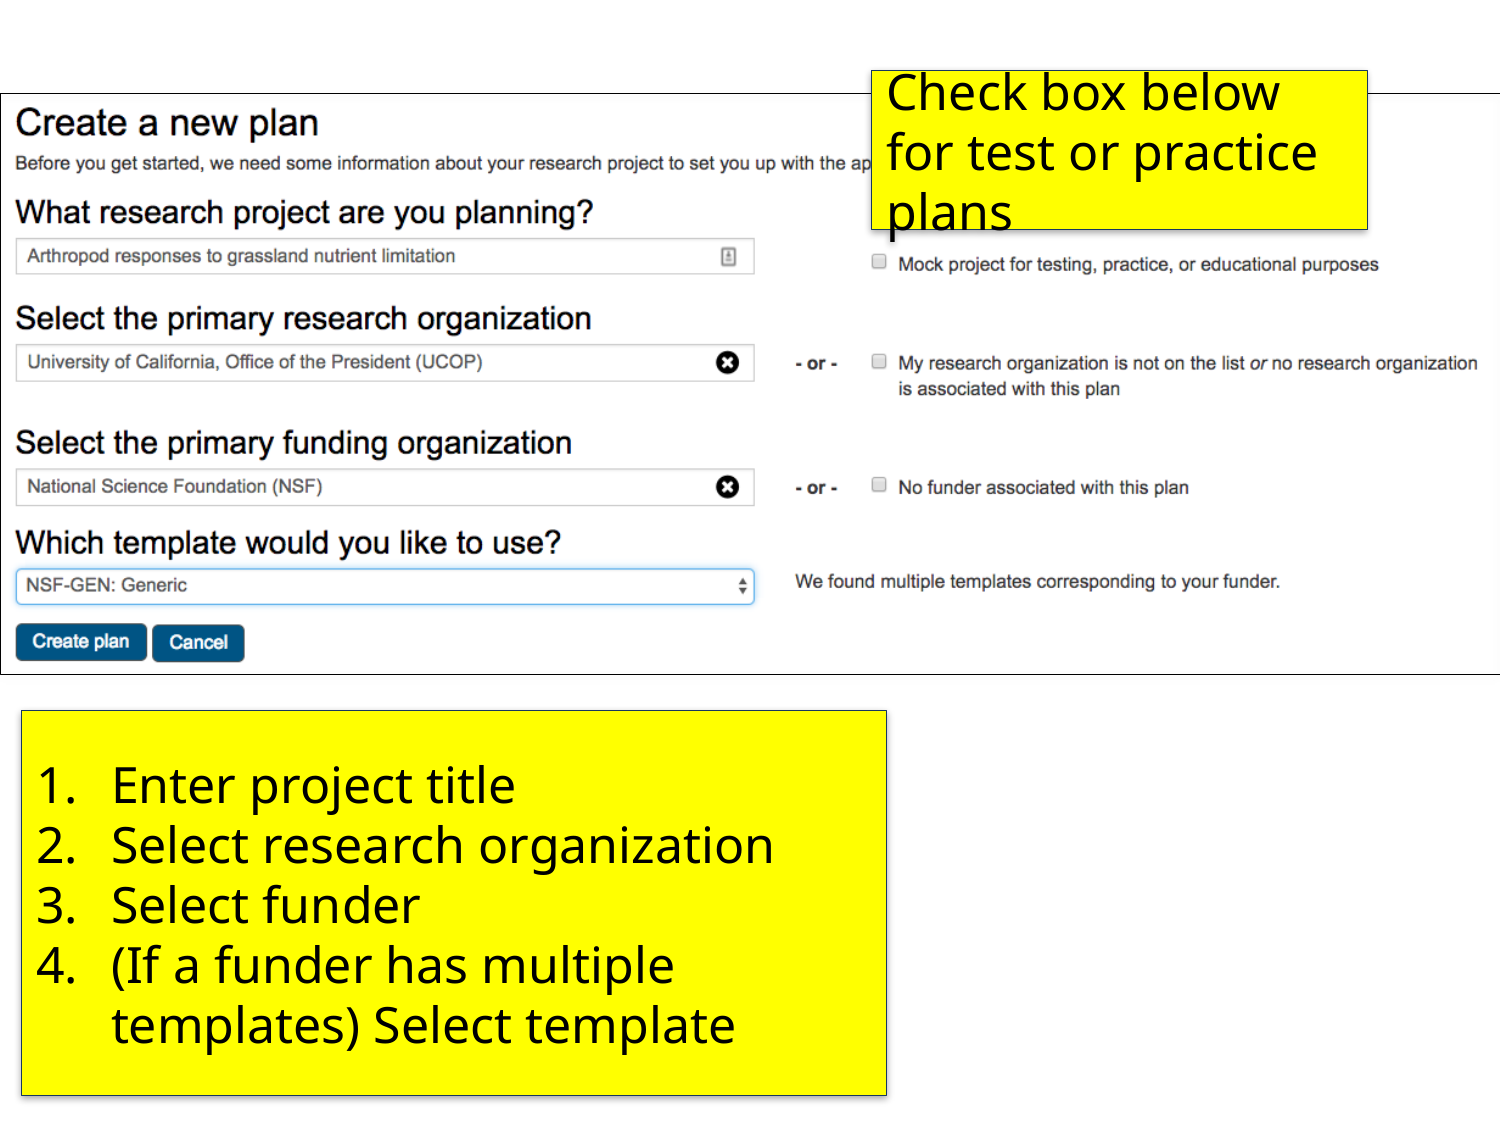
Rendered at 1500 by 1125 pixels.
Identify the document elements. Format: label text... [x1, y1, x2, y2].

text_box Enter project title Select research organization Select funder (If a funder has multiple templates) Select template [21, 710, 887, 1096]
picture [0, 77, 1500, 677]
text_box Check box below for test or practice plans [871, 70, 1368, 75]
